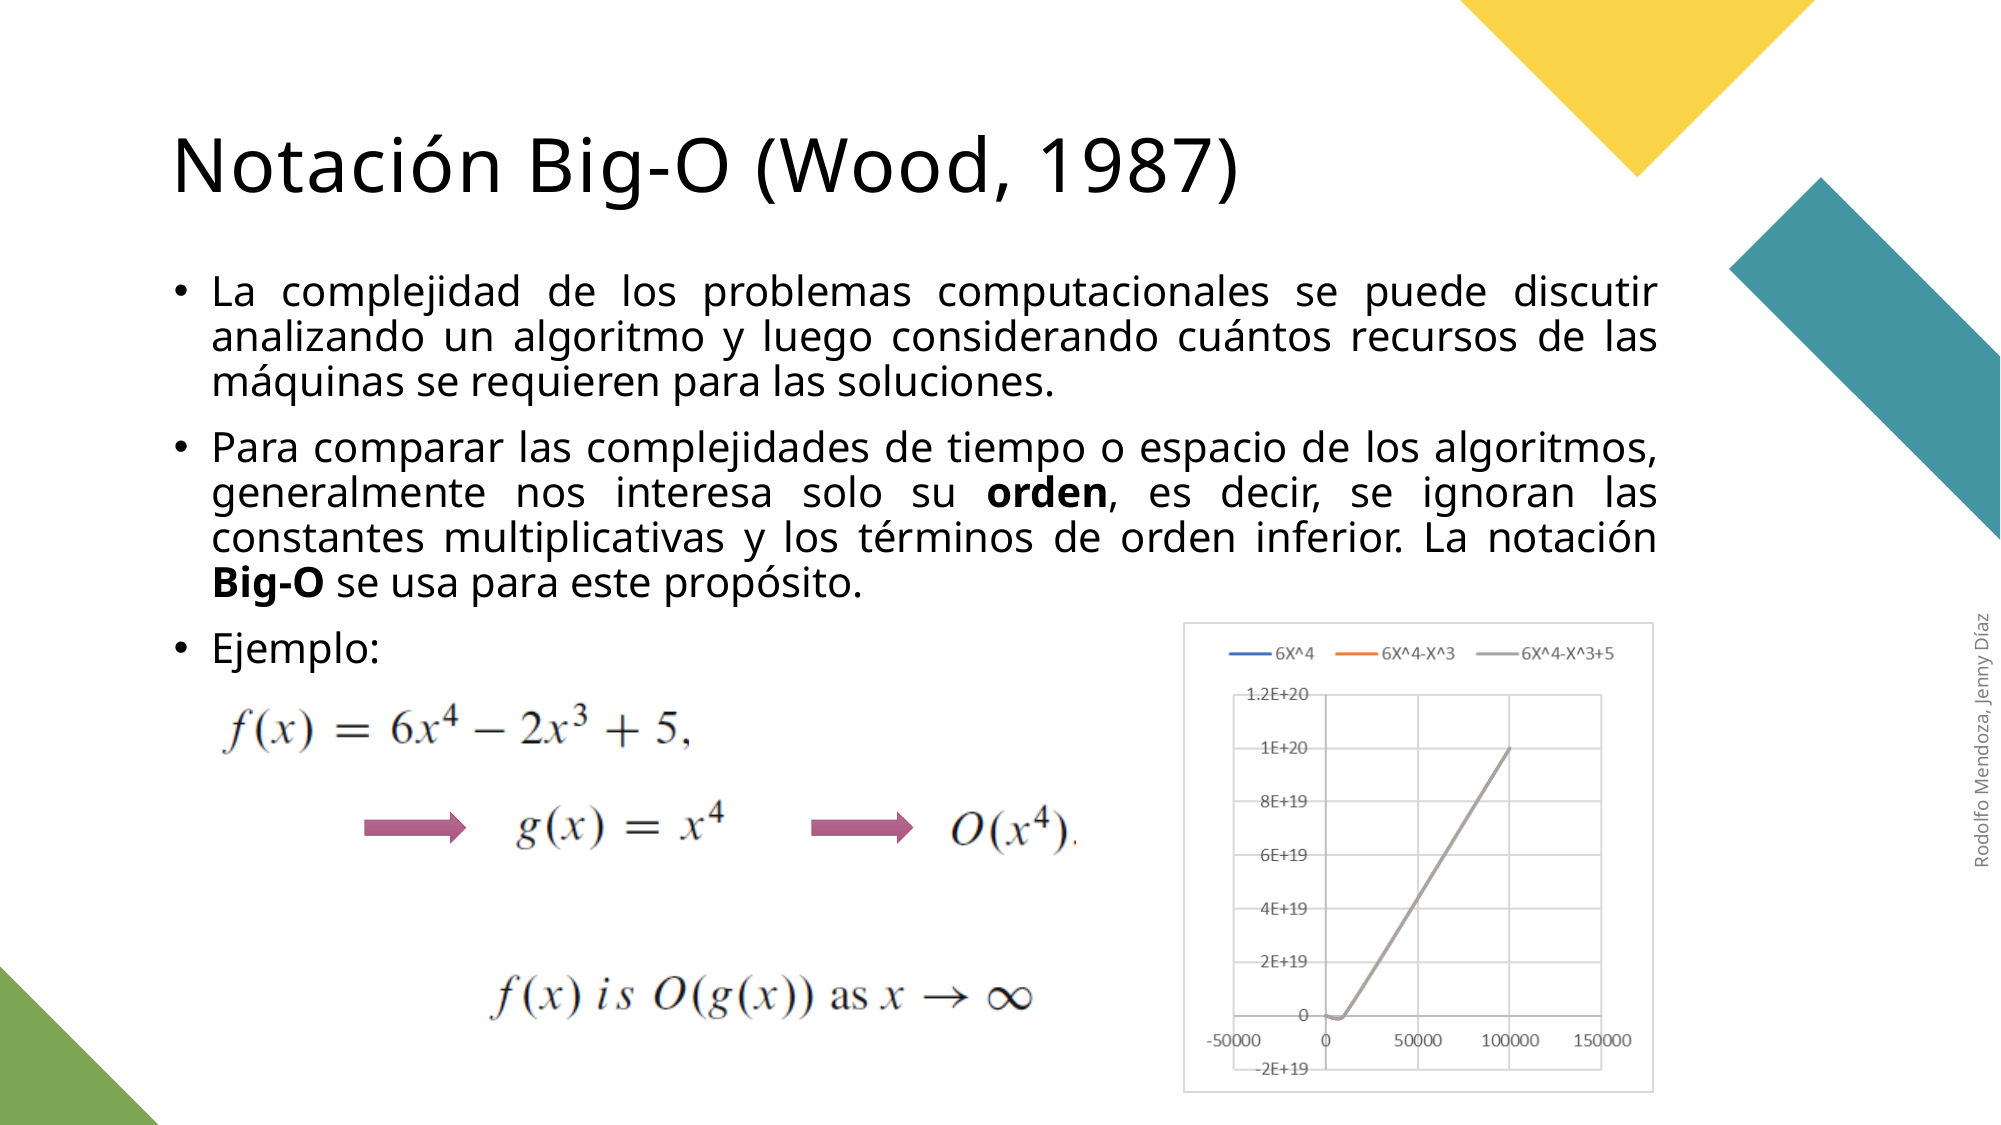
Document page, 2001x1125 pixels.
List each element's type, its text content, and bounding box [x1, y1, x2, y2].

list La complejidad de los problemas computacionales se puede discutir analizando un algoritmo y luego considerando cuántos recursos de las máquinas se requieren para las soluciones. Para comparar las complejidades de tiempo o espacio de los algoritmos, generalmente nos interesa solo su orden, es decir, se ignoran las constantes multiplicativas y los términos de orden inferior. La notación Big-O se usa para este propósito. Ejemplo: [158, 278, 1674, 1005]
title Notación Big-O (Wood, 1987) [156, 59, 1863, 278]
picture [477, 959, 1036, 1032]
picture [1183, 622, 1654, 1093]
text_box [364, 811, 467, 844]
text_box [811, 811, 914, 844]
picture [510, 795, 728, 856]
picture [945, 801, 1076, 863]
picture [217, 685, 689, 758]
